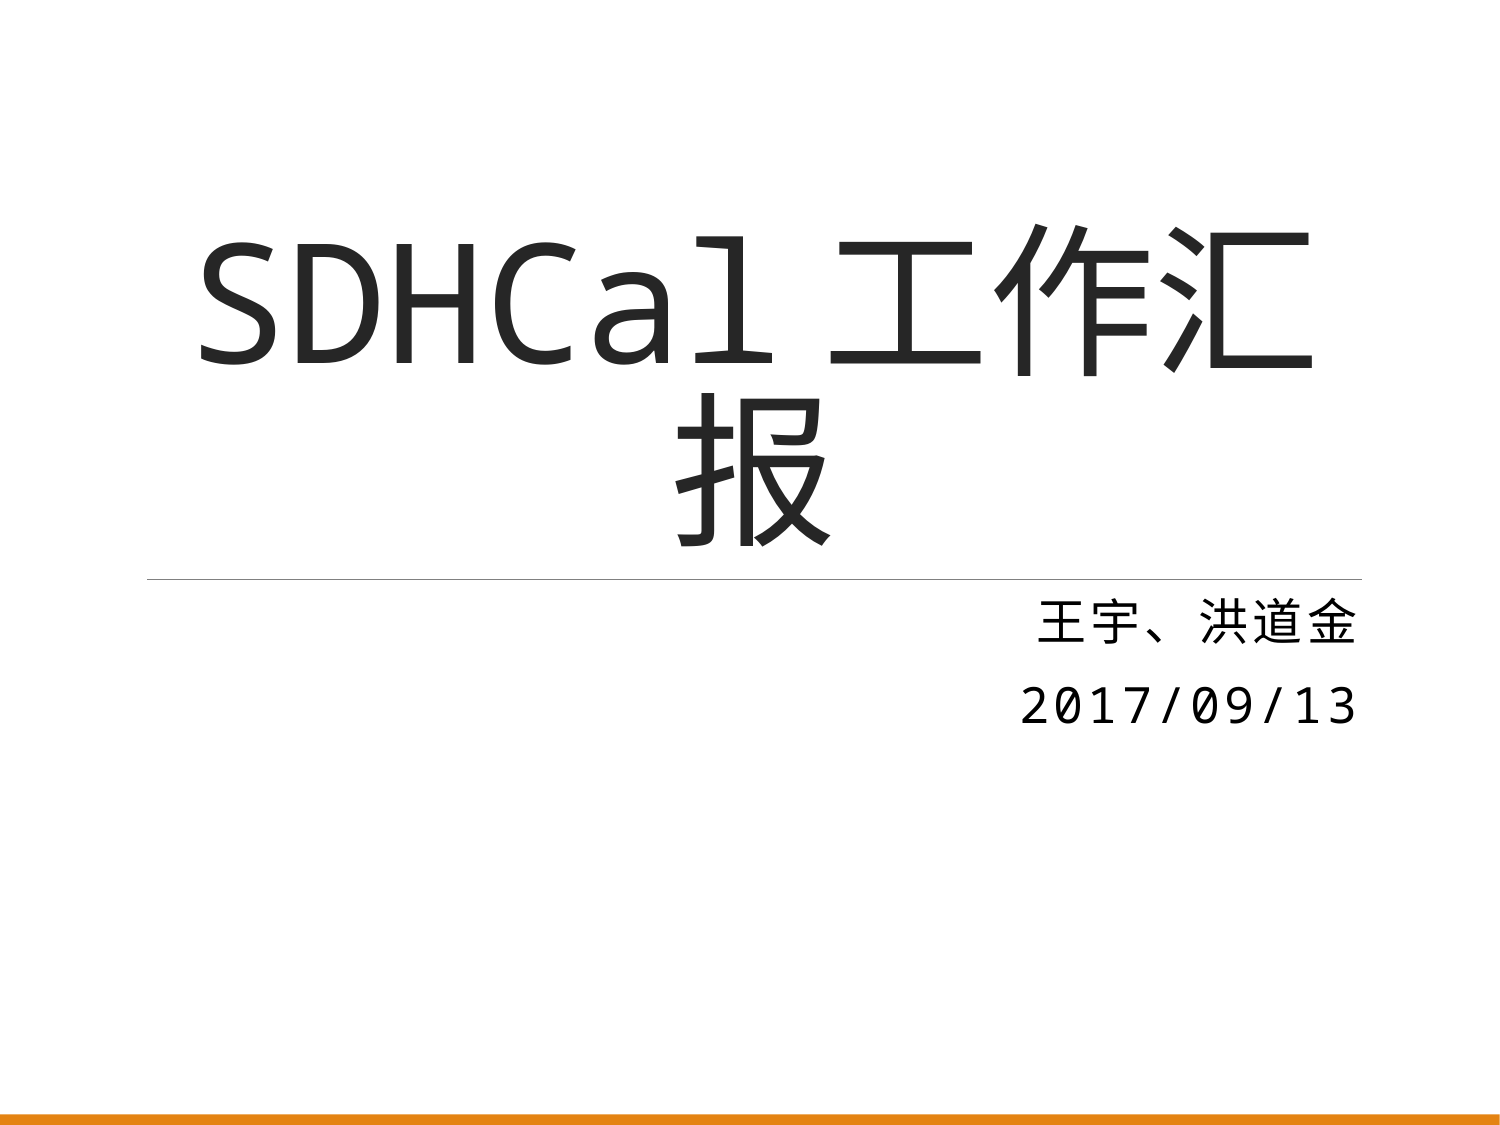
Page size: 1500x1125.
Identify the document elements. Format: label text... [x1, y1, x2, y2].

subtitle 王宇、洪道金 2017/09/13 [135, 589, 1373, 778]
title SDHCal工作汇报 [120, 124, 1388, 576]
